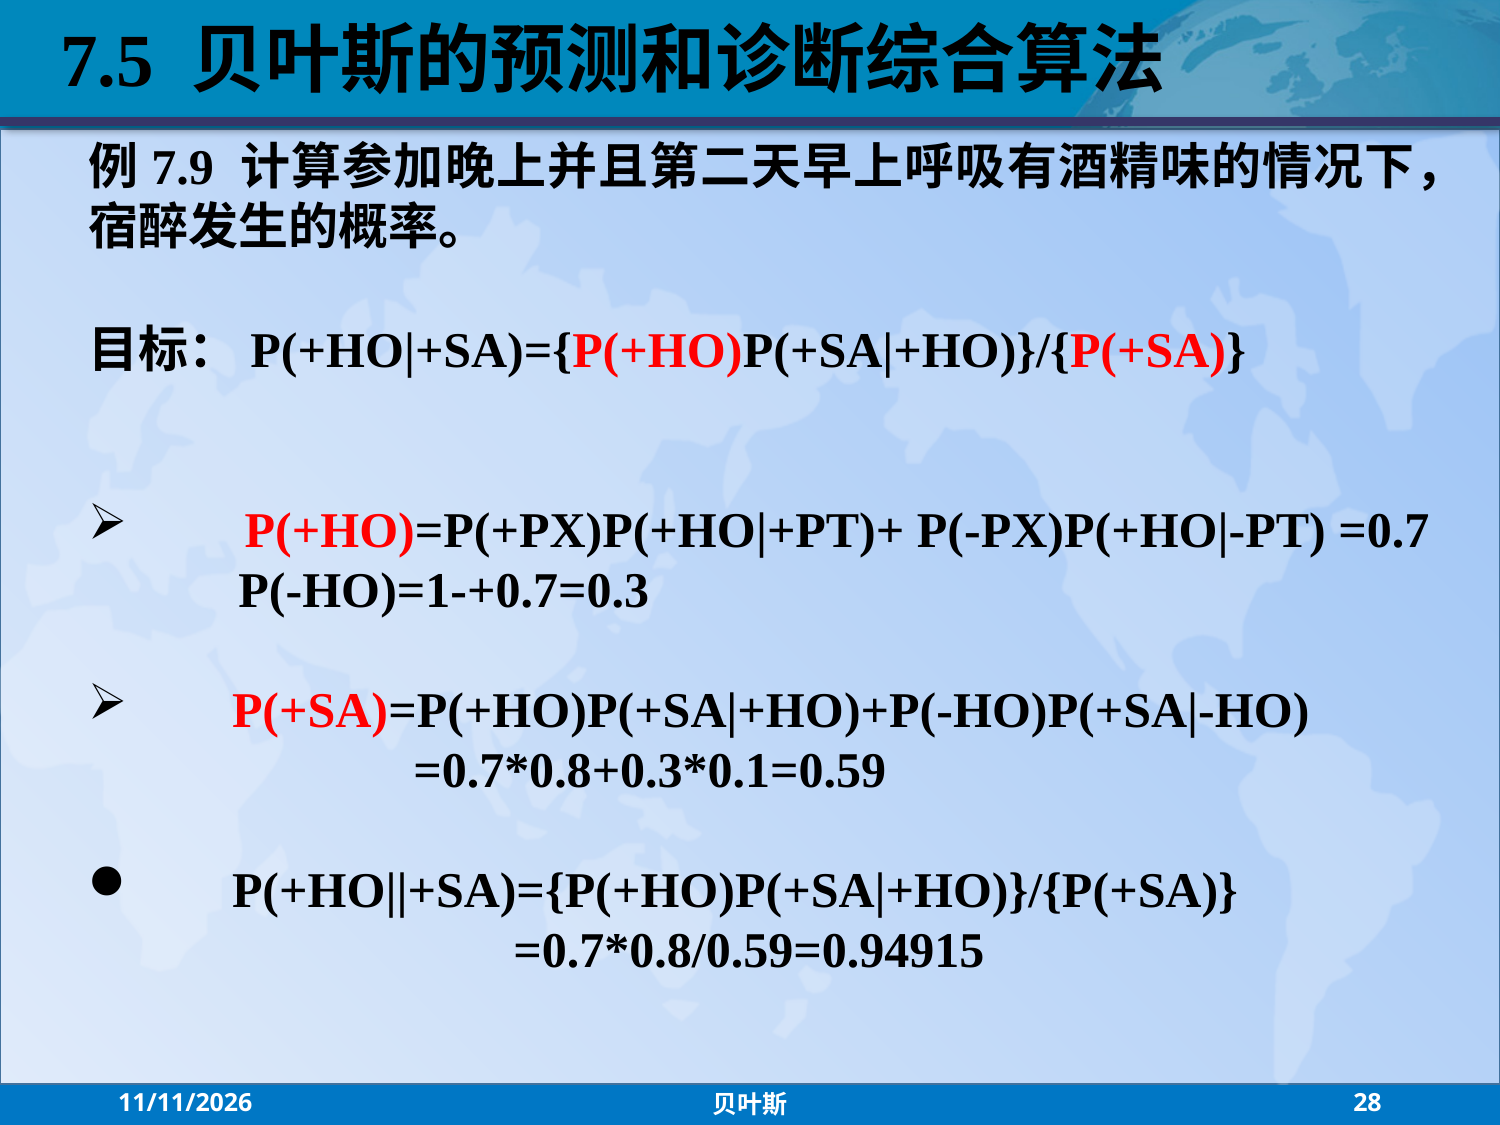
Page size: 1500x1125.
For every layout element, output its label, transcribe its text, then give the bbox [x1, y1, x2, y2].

picture [1076, 0, 1500, 117]
picture [0, 131, 1500, 1125]
text_box 目标：P(+HO|+SA)={P(+HO)P(+SA|+HO)}/{P(+SA)} P(+HO)=P(+PX)P(+HO|+PT)+ P(-PX)P(+HO|-PT) =0.7 P(-HO)=1-+0.7=0.3 P(+SA)=P(+HO)P(+SA|+HO)+P(-HO)P(+SA|-HO) =0.7*0.8+0.3*0.1=0.59 P(+HO||+SA)={P(+HO)P(+SA|+HO)}/{P(+SA)} =0.7*0.8/0.59=0.94915 [73, 310, 1447, 986]
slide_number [103, 1073, 441, 1125]
text_box 7.5 贝叶斯的预测和诊断综合算法 [45, 4, 1250, 110]
footer 贝叶斯 [496, 1073, 1004, 1125]
slide_number 28 [1059, 1073, 1397, 1125]
text_box 例7.9 计算参加晚上并且第二天早上呼吸有酒精味的情况下，宿醉发生的概率。 [73, 126, 1431, 262]
